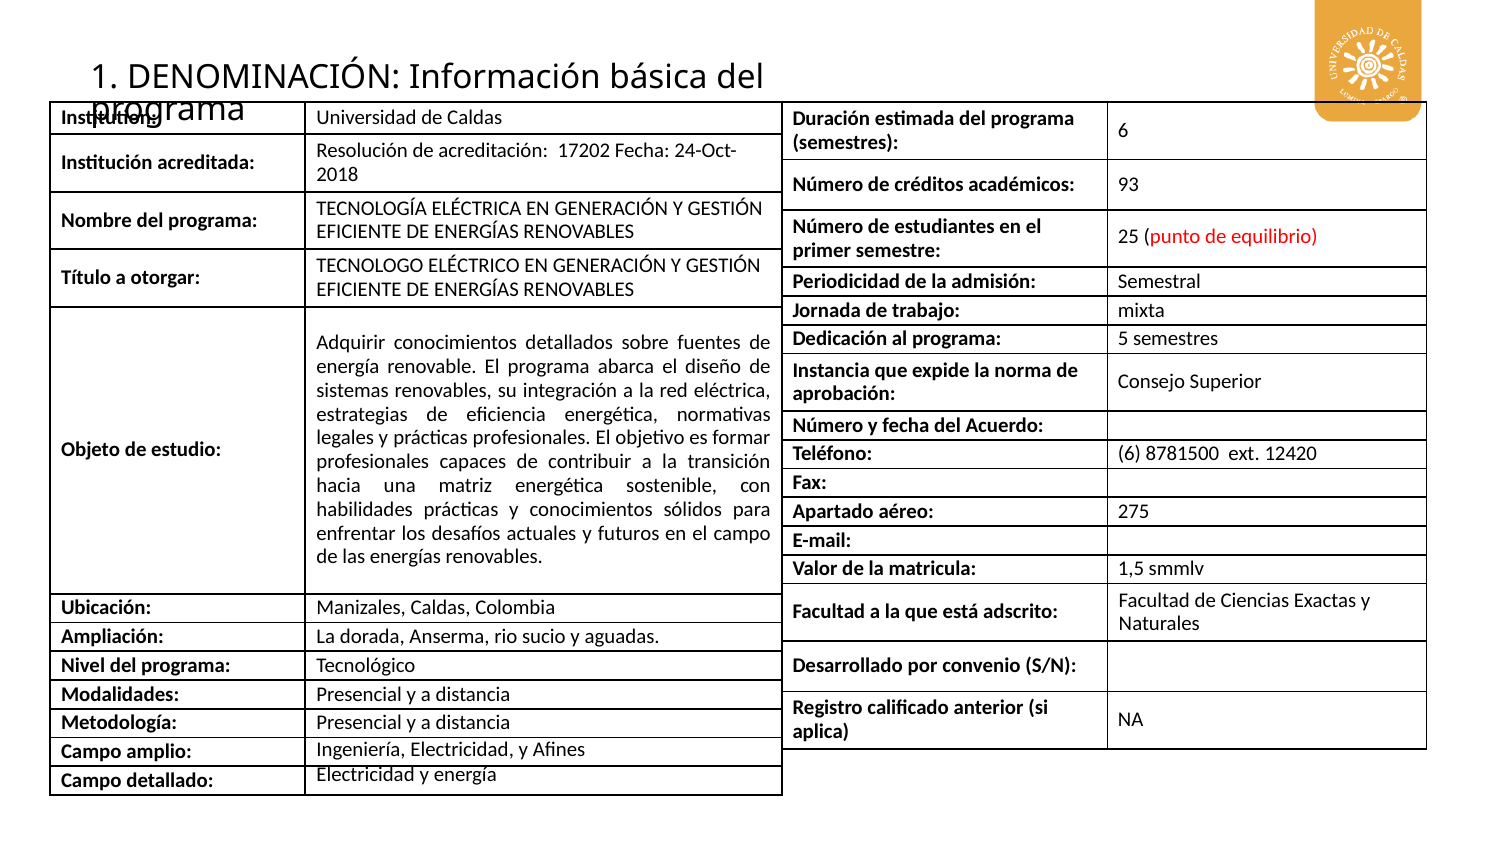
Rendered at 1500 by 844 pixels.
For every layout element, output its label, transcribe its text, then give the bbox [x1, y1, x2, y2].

table_cell Electricidad y energía [306, 767, 781, 794]
table_cell Valor de la matricula: [783, 556, 1107, 583]
table_cell Campo detallado: [51, 767, 304, 794]
table_cell Periodicidad de la admisión: [783, 268, 1107, 295]
table_cell Objeto de estudio: [51, 308, 304, 593]
table_cell [1108, 527, 1426, 554]
table_header Institution: [51, 103, 304, 133]
table_cell 1,5 smmlv [1108, 556, 1426, 583]
table_cell Número y fecha del Acuerdo: [783, 412, 1107, 439]
table_cell 275 [1108, 498, 1426, 525]
table_cell Jornada de trabajo: [783, 297, 1107, 324]
table_cell Apartado aéreo: [783, 498, 1107, 525]
table_cell Registro calificado anterior (si aplica) [783, 692, 1107, 748]
table_cell Consejo Superior [1108, 354, 1426, 410]
table_cell E-mail: [783, 527, 1107, 554]
table_cell mixta [1108, 297, 1426, 324]
table_cell [1108, 412, 1426, 439]
table_cell Semestral [1108, 268, 1426, 295]
table_cell Instancia que expide la norma de aprobación: [783, 354, 1107, 410]
picture [0, 0, 1500, 844]
table_header Universidad de Caldas [306, 103, 781, 133]
table_cell Nombre del programa: [51, 193, 304, 248]
table_cell TECNOLOGO ELÉCTRICO EN GENERACIÓN Y GESTIÓN EFICIENTE DE ENERGÍAS RENOVABLES [306, 250, 781, 306]
table_cell [1108, 642, 1426, 691]
table_header 6 [1108, 103, 1426, 159]
table_cell Ingeniería, Electricidad, y Afines [306, 738, 781, 765]
table_cell Ampliación: [51, 623, 304, 650]
table_cell Tecnológico [306, 652, 781, 679]
table_cell TECNOLOGÍA ELÉCTRICA EN GENERACIÓN Y GESTIÓN EFICIENTE DE ENERGÍAS RENOVABLES [306, 193, 781, 248]
table_cell Manizales, Caldas, Colombia [306, 595, 781, 622]
table_cell Número de créditos académicos: [783, 160, 1107, 209]
table_cell Presencial y a distancia [306, 681, 781, 708]
table_cell Resolución de acreditación: 17202 Fecha: 24-Oct-2018 [306, 135, 781, 191]
table_cell Presencial y a distancia [306, 710, 781, 737]
table_cell Facultad a la que está adscrito: [783, 584, 1107, 640]
table_cell Dedicación al programa: [783, 326, 1107, 353]
table_cell [1108, 469, 1426, 496]
text_box 1. DENOMINACIÓN: Información básica del programa [75, 48, 926, 101]
table_cell Institución acreditada: [51, 135, 304, 191]
table_cell Ubicación: [51, 595, 304, 622]
table_cell Número de estudiantes en el primer semestre: [783, 211, 1107, 266]
table_cell Metodología: [51, 710, 304, 737]
table_cell 93 [1108, 160, 1426, 209]
table_cell Fax: [783, 469, 1107, 496]
table_cell NA [1108, 692, 1426, 748]
table_cell Adquirir conocimientos detallados sobre fuentes de energía renovable. El programa abarca el diseño de sistemas renovables, su integración a la red eléctrica, estrategias de eficiencia energética, normativas legales y prácticas profesionales. El objetivo es formar profesionales capaces de contribuir a la transición hacia una matriz energética sostenible, con habilidades prácticas y conocimientos sólidos para enfrentar los desafíos actuales y futuros en el campo de las energías renovables. [306, 308, 781, 593]
table_cell Modalidades: [51, 681, 304, 708]
table_cell Campo amplio: [51, 738, 304, 765]
table_cell Desarrollado por convenio (S/N): [783, 642, 1107, 691]
table_cell (6) 8781500 ext. 12420 [1108, 441, 1426, 468]
table_cell 25 (punto de equilibrio) [1108, 211, 1426, 266]
table_cell Facultad de Ciencias Exactas y Naturales [1108, 584, 1426, 640]
table_cell La dorada, Anserma, rio sucio y aguadas. [306, 623, 781, 650]
table_cell Nivel del programa: [51, 652, 304, 679]
table_cell Título a otorgar: [51, 250, 304, 306]
table_cell 5 semestres [1108, 326, 1426, 353]
table_cell Teléfono: [783, 441, 1107, 468]
table_header Duración estimada del programa (semestres): [783, 103, 1107, 159]
